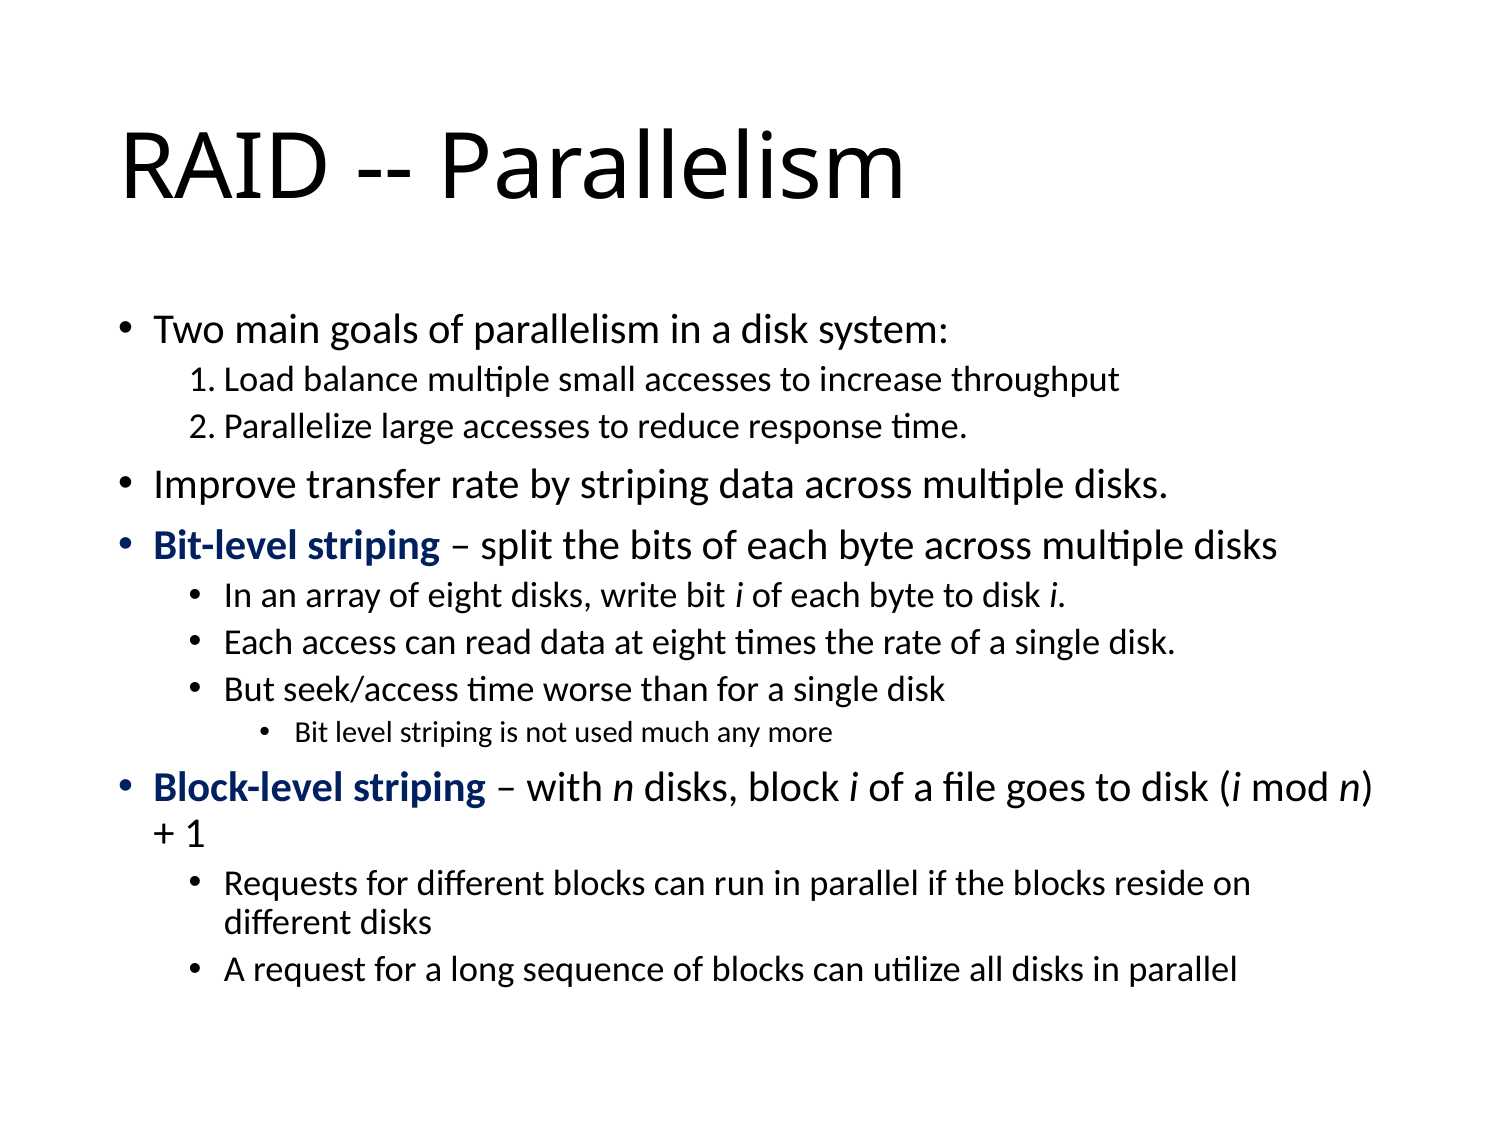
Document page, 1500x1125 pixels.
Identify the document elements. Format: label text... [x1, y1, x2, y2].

list Two main goals of parallelism in a disk system: 1. Load balance multiple small accesses to increase throughput 2. Parallelize large accesses to reduce response time. Improve transfer rate by striping data across multiple disks. Bit-level striping – split the bits of each byte across multiple disks In an array of eight disks, write bit i of each byte to disk i. Each access can read data at eight times the rate of a single disk. But seek/access time worse than for a single disk Bit level striping is not used much any more Block-level striping – with n disks, block i of a file goes to disk (i mod n) + 1 Requests for different blocks can run in parallel if the blocks reside on different disks A request for a long sequence of blocks can utilize all disks in parallel [103, 299, 1397, 1014]
title RAID -- Parallelism [103, 59, 1397, 278]
